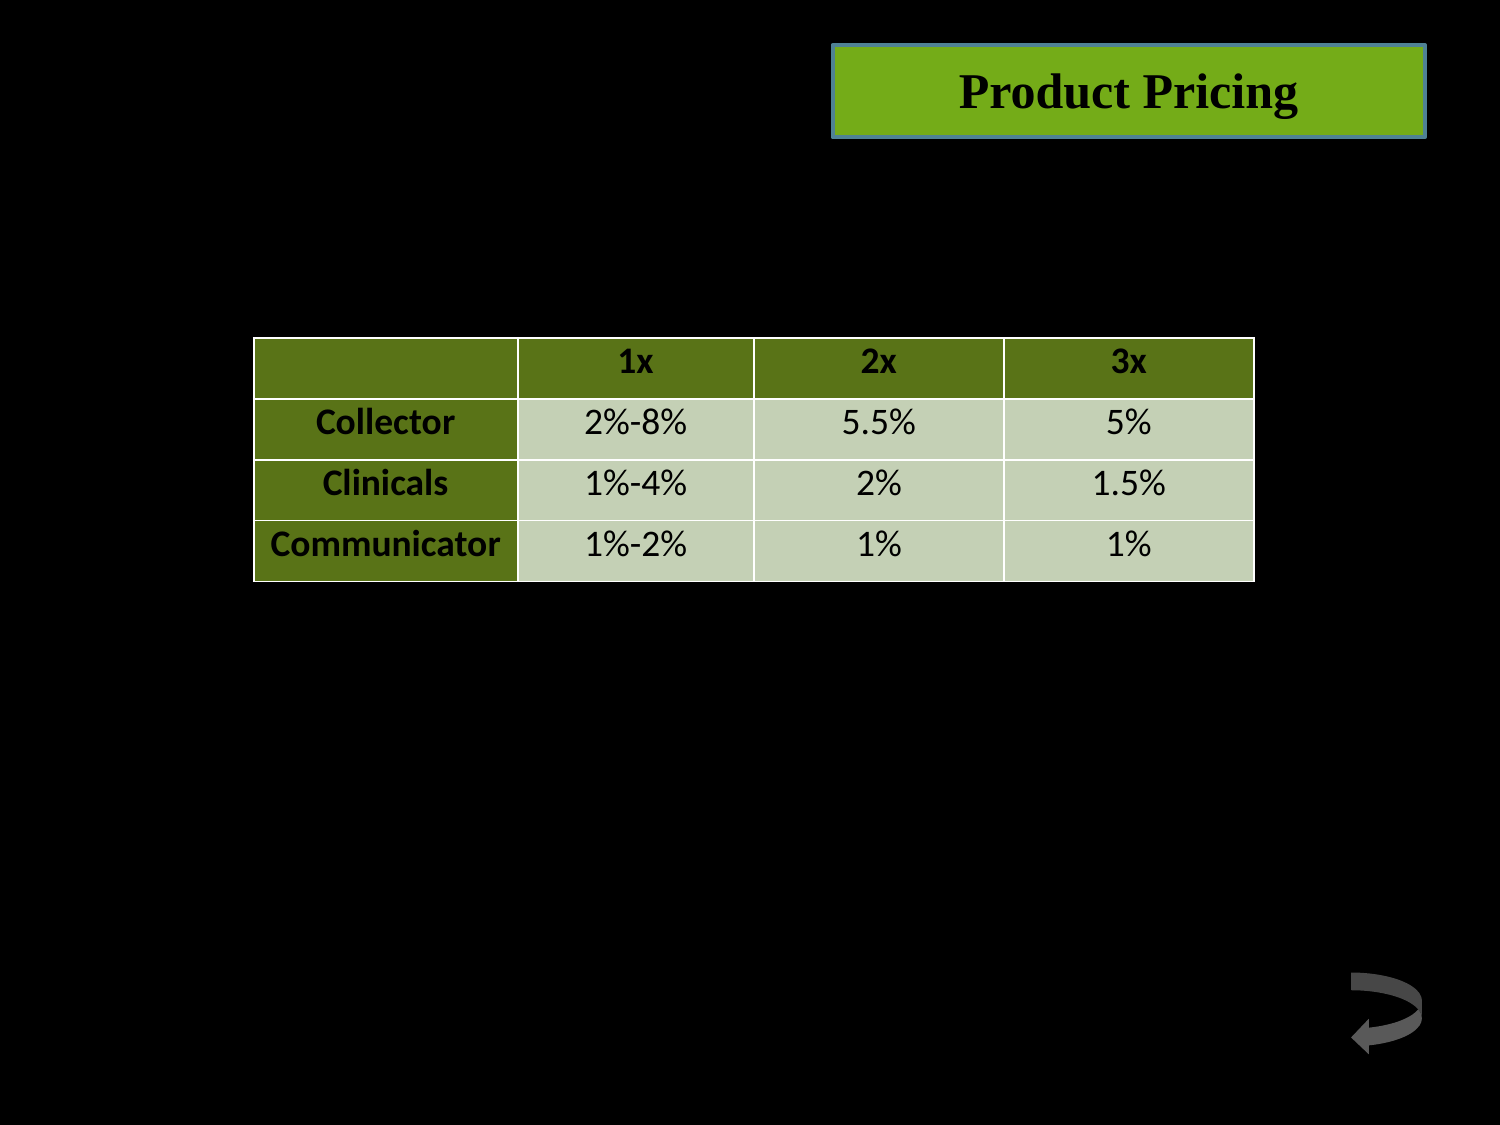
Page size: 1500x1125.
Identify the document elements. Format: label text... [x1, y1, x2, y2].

table_header 2x [755, 339, 1003, 398]
table_cell 1%-4% [519, 461, 753, 520]
table_cell 2%-8% [519, 400, 753, 459]
table_cell Collector [255, 400, 517, 459]
table_cell Clinicals [255, 461, 517, 520]
table_cell 1% [755, 521, 1003, 581]
table_cell 1%-2% [519, 521, 753, 581]
text_box [1348, 970, 1425, 1057]
table_header [255, 339, 517, 398]
table_header 3x [1005, 339, 1253, 398]
table_cell 1% [1005, 521, 1253, 581]
table_cell 1.5% [1005, 461, 1253, 520]
text_box Product Pricing [831, 43, 1427, 139]
table_cell 5.5% [755, 400, 1003, 459]
table_cell 5% [1005, 400, 1253, 459]
table_header 1x [519, 339, 753, 398]
table_cell Communicator [255, 521, 517, 581]
table_cell 2% [755, 461, 1003, 520]
